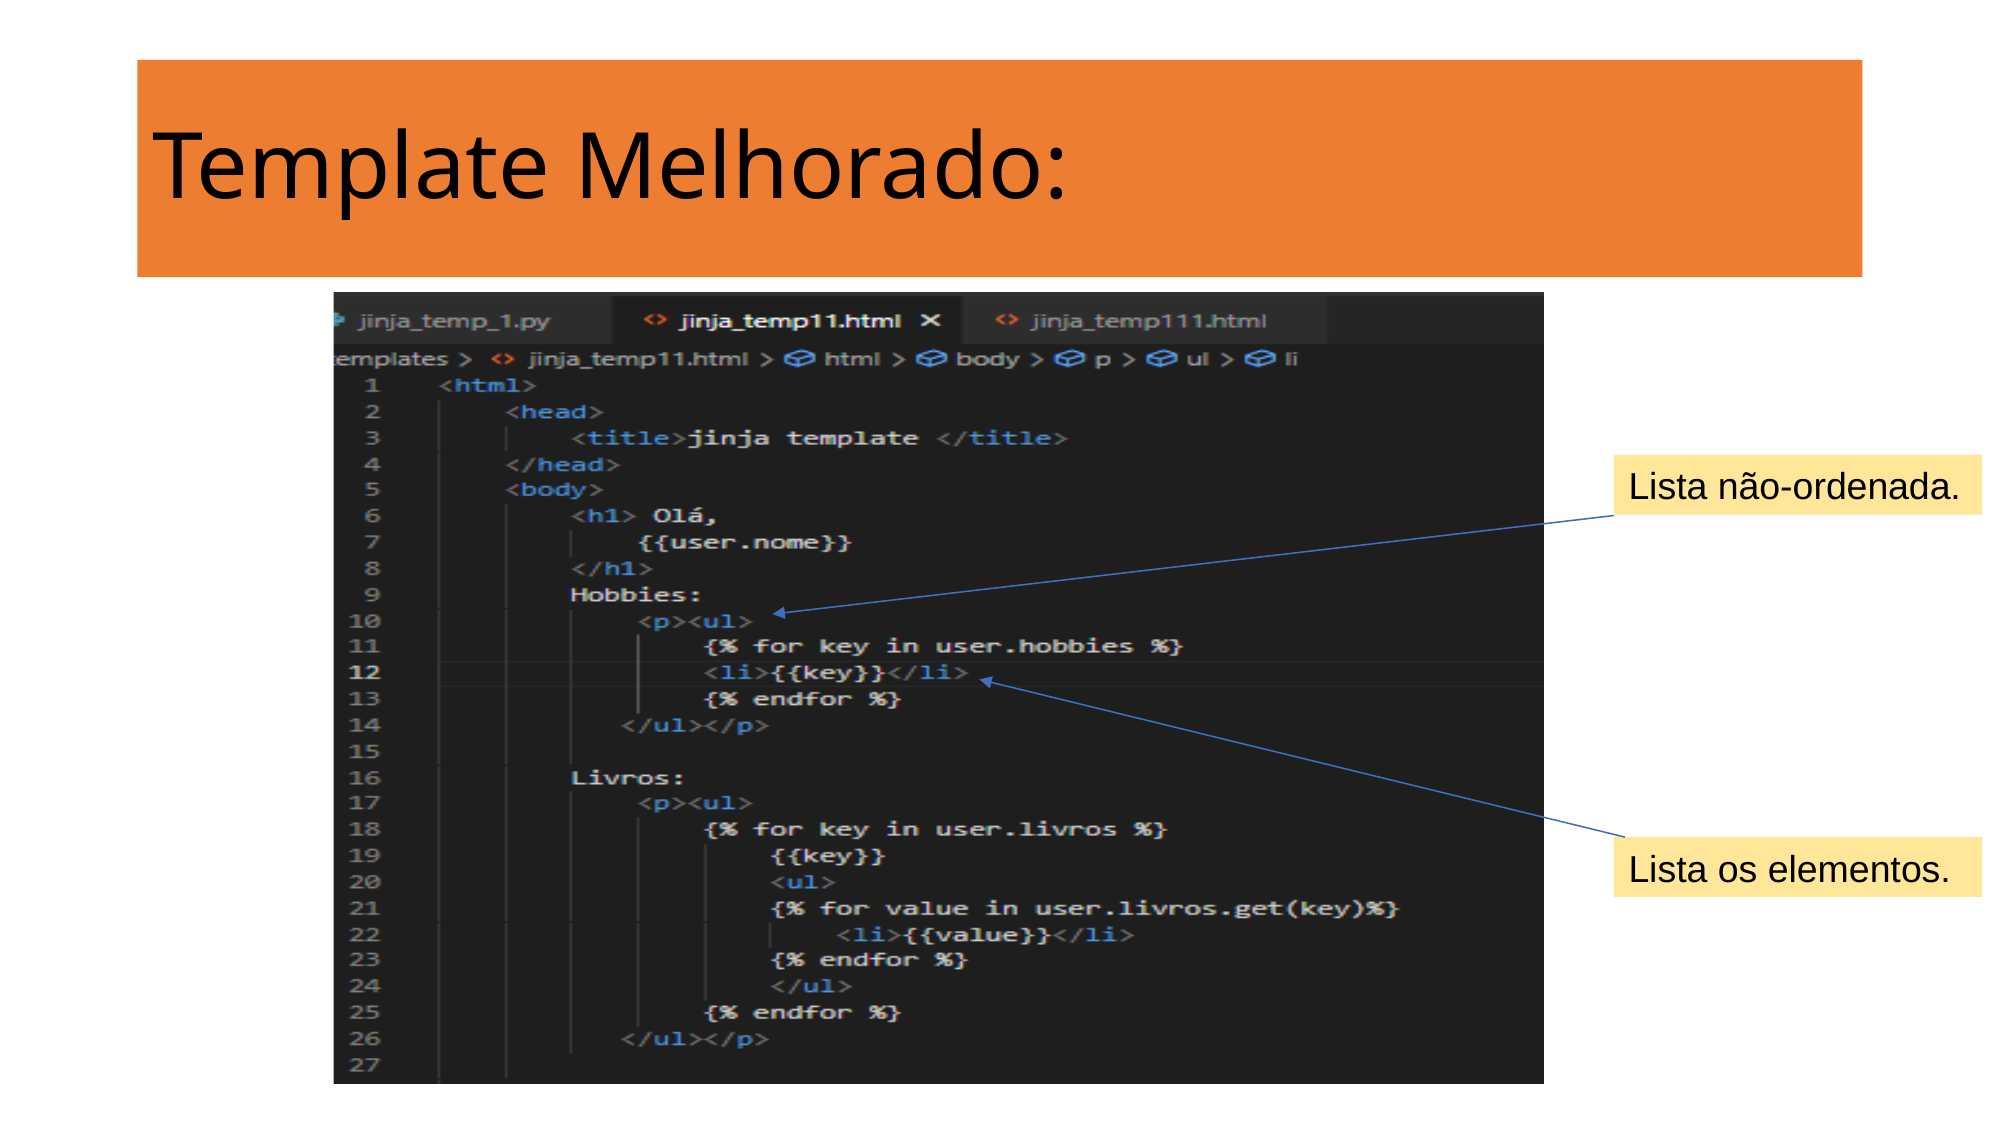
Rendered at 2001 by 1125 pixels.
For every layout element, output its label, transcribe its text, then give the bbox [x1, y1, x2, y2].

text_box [772, 515, 1615, 615]
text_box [979, 679, 1626, 838]
picture [333, 292, 1545, 1084]
text_box Lista os elementos. [1613, 837, 1983, 897]
text_box Lista não-ordenada. [1613, 454, 1983, 515]
title Template Melhorado: [137, 59, 1863, 278]
